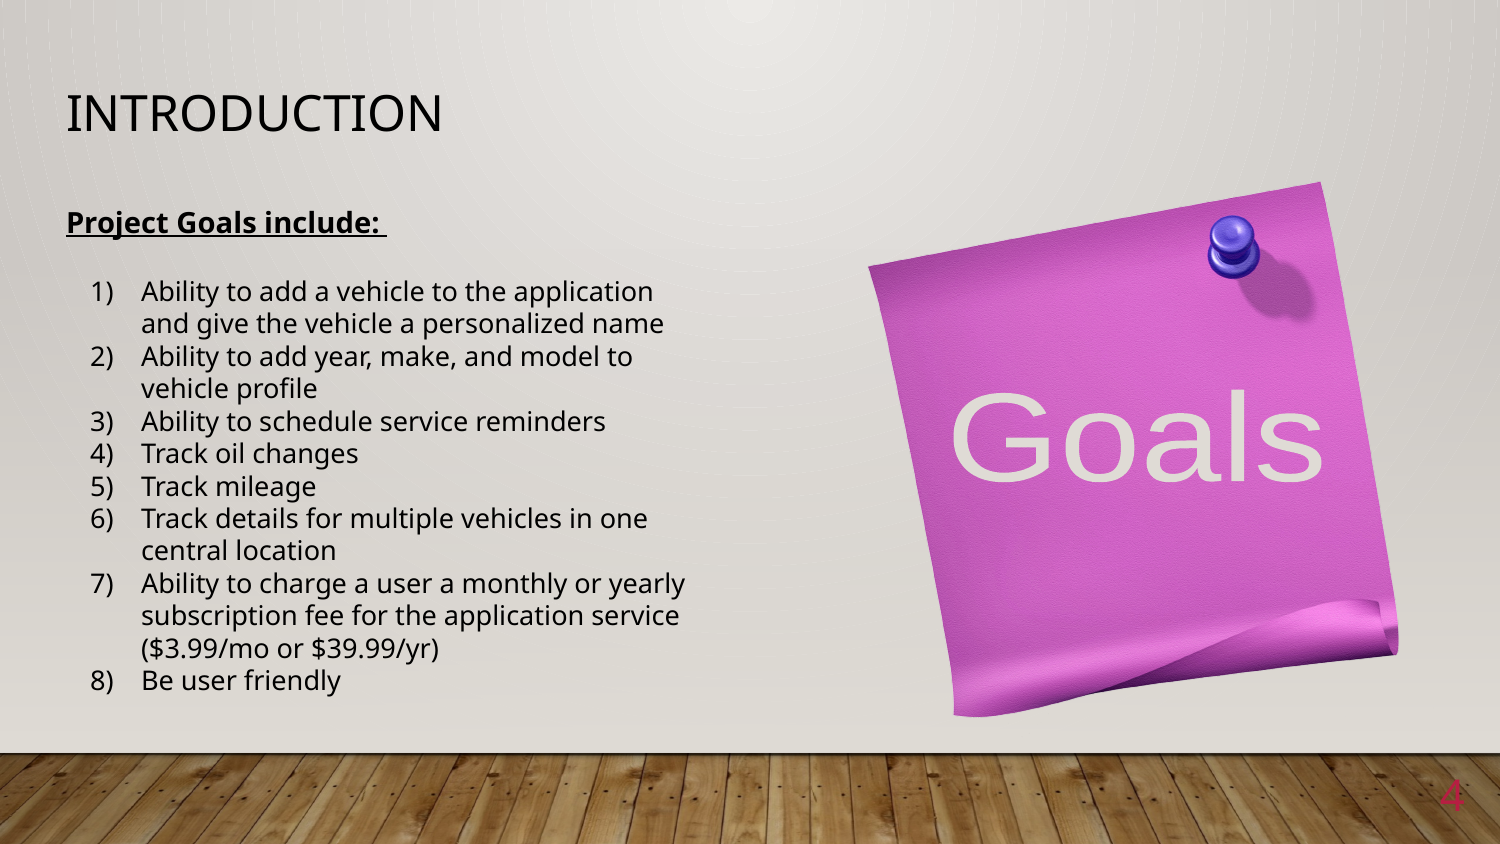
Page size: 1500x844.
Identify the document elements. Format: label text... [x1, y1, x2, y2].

slide_number 4 [1389, 764, 1480, 830]
picture [0, 154, 1500, 844]
list Project Goals include: Ability to add a vehicle to the application and give the vehicle a personalized name Ability to add year, make, and model to vehicle profile Ability to schedule service reminders Track oil changes Track mileage Track details for multiple vehicles in one central location Ability to charge a user a monthly or yearly subscription fee for the application service ($3.99/mo or $39.99/yr) Be user friendly [51, 189, 708, 729]
title Introduction [51, 72, 1449, 167]
